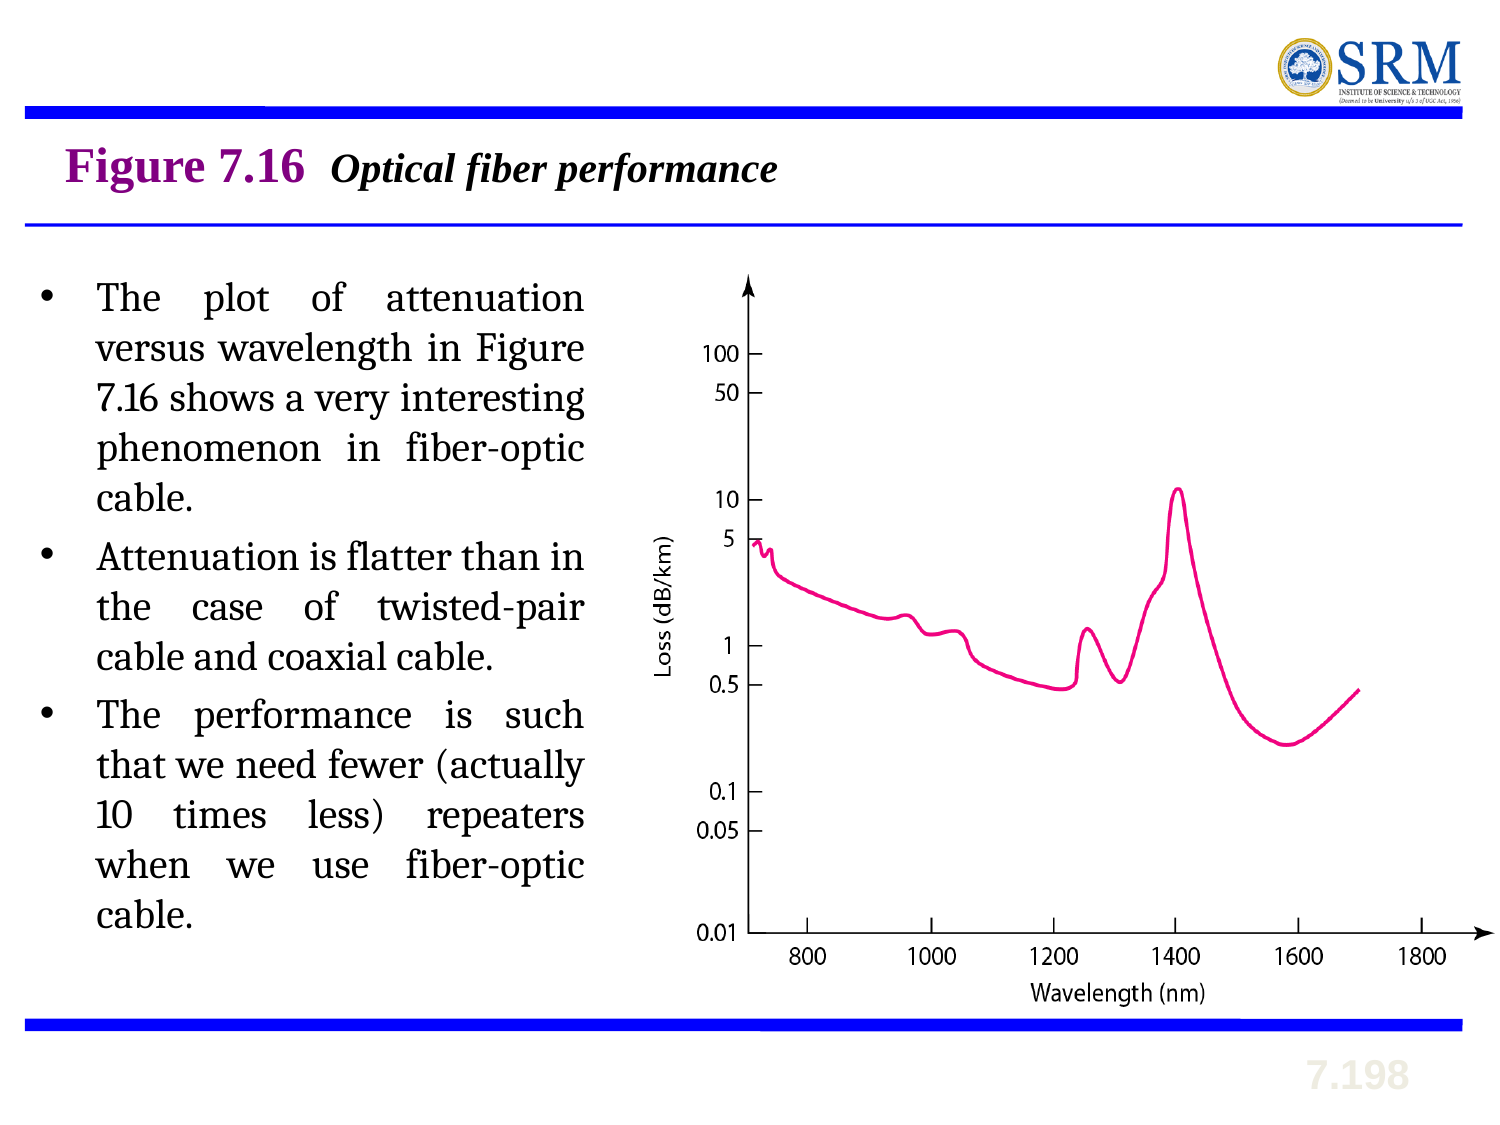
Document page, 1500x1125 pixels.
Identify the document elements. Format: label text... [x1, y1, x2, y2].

text_box Figure 7.16 Optical fiber performance [49, 124, 794, 200]
picture [1275, 25, 1466, 113]
slide_number 7.198 [1074, 1042, 1425, 1103]
picture [649, 274, 1495, 1009]
list The plot of attenuation versus wavelength in Figure 7.16 shows a very interesting phenomenon in fiber-optic cable. Attenuation is flatter than in the case of twisted-pair cable and coaxial cable. The performance is such that we need fewer (actually 10 times less) repeaters when we use fiber-optic cable. [24, 262, 601, 1006]
